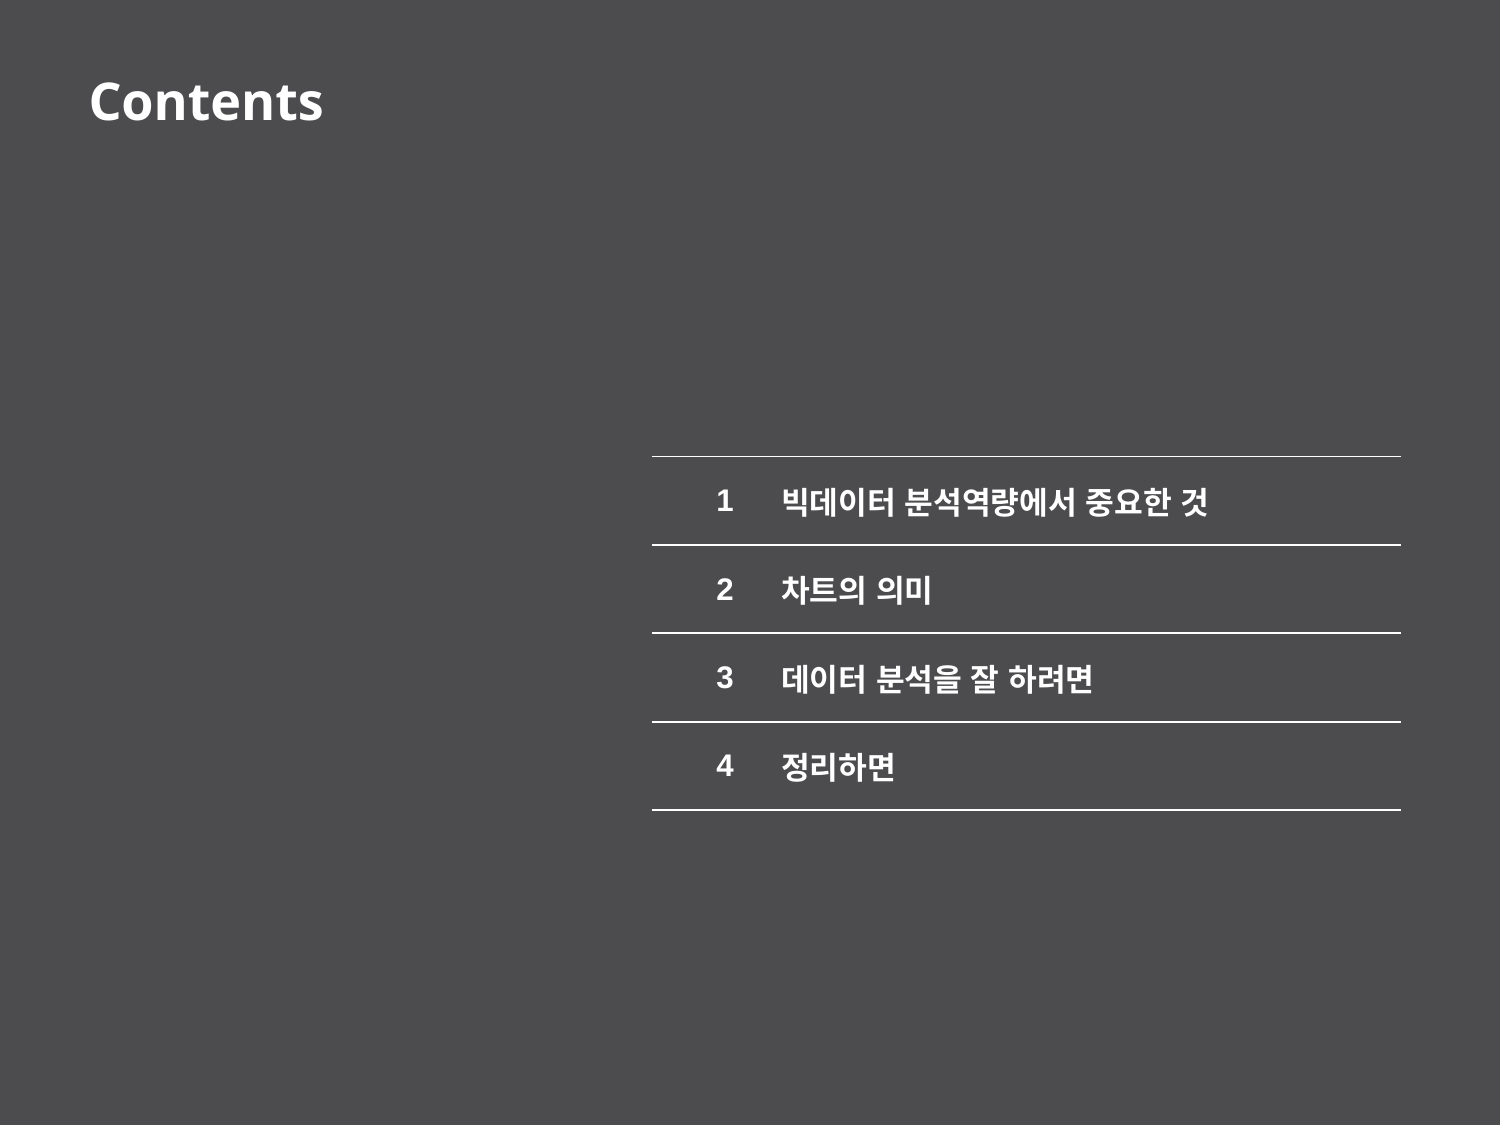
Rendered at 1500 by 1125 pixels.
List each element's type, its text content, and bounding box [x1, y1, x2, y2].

table_cell 데이터 분석을 잘 하려면 [766, 634, 1401, 721]
table_header 빅데이터 분석역량에서 중요한 것 [766, 457, 1401, 544]
table_cell 2 [652, 546, 766, 632]
table_cell 4 [652, 723, 766, 809]
table_cell 차트의 의미 [766, 546, 1401, 632]
table_cell 3 [652, 634, 766, 721]
table_header 1 [652, 457, 766, 544]
table_cell 정리하면 [766, 723, 1401, 809]
title Contents [88, 75, 1354, 148]
